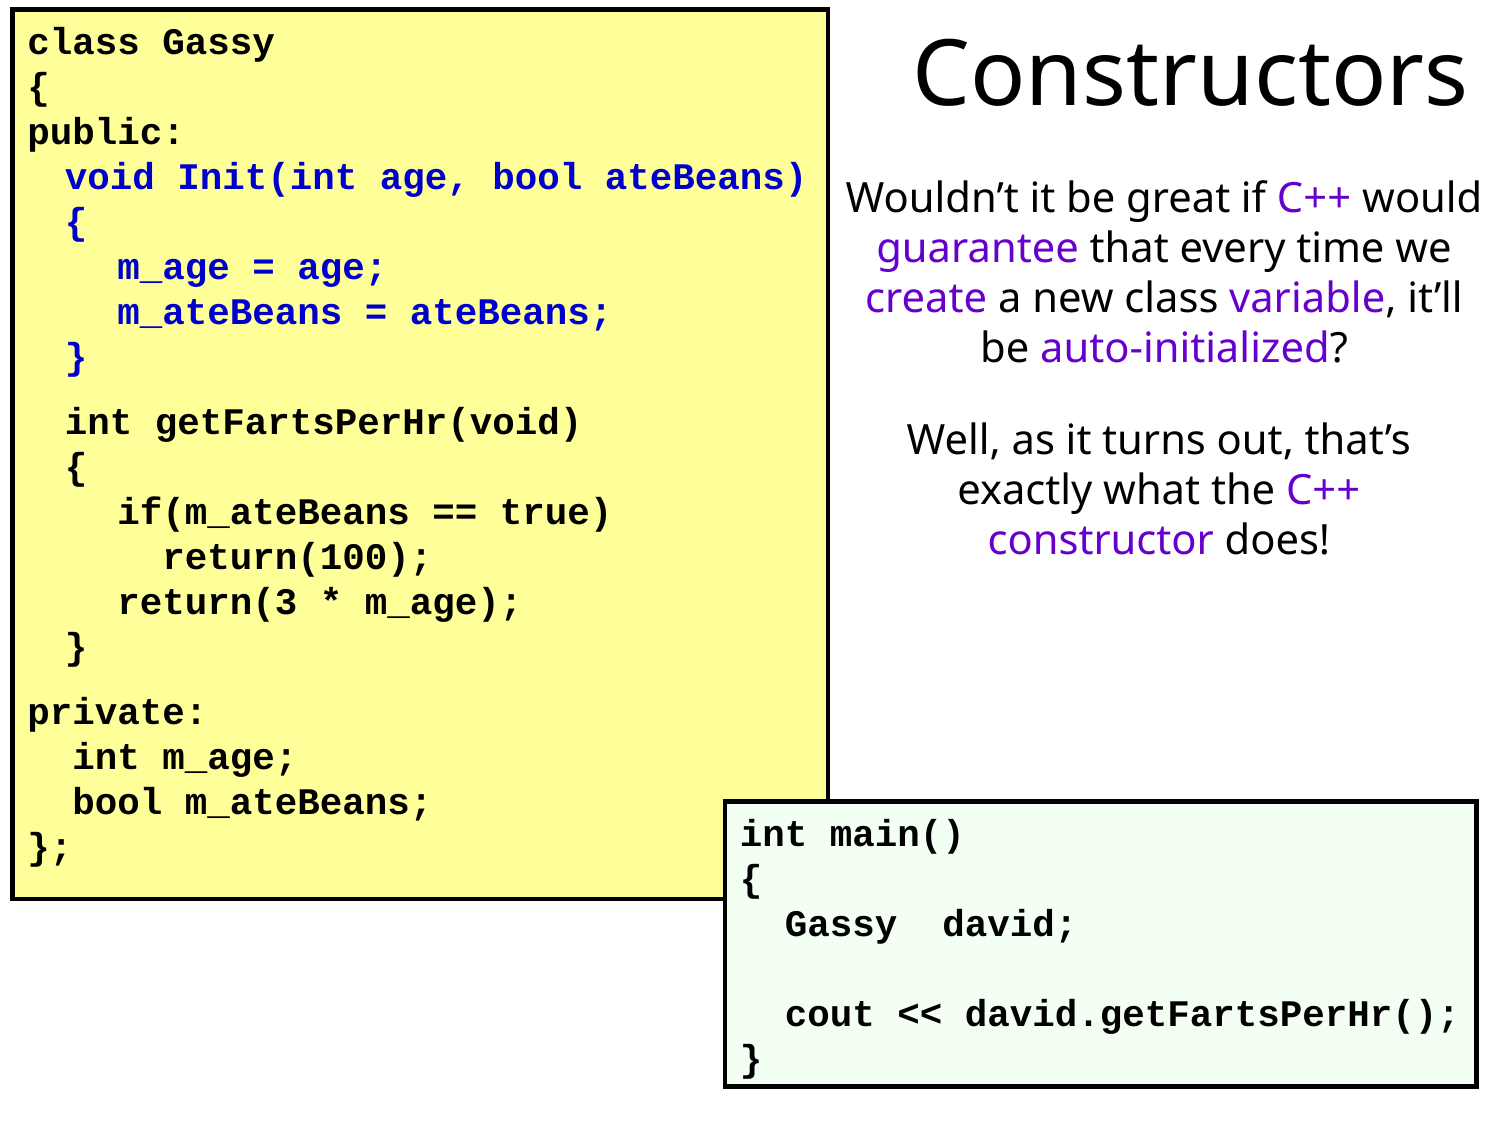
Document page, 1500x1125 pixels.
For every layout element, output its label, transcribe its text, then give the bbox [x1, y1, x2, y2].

text_box Wouldn’t it be great if C++ would guarantee that every time we create a new class variable, it’ll be auto-initialized? [828, 162, 1500, 378]
text_box int main() { Gassy david; cout << david.getFartsPerHr(); } [724, 801, 1477, 1087]
text_box Well, as it turns out, that’s exactly what the C++ constructor does! [841, 405, 1477, 571]
text_box class Gassy { public: void Init(int age, bool ateBeans) { m_age = age; m_ateBeans = ateBeans; } int getFartsPerHr(void) { if(m_ateBeans == true) return(100); return(3 * m_age); } private: int m_age; bool m_ateBeans; }; [12, 9, 829, 899]
text_box Constructors [871, 0, 1500, 162]
